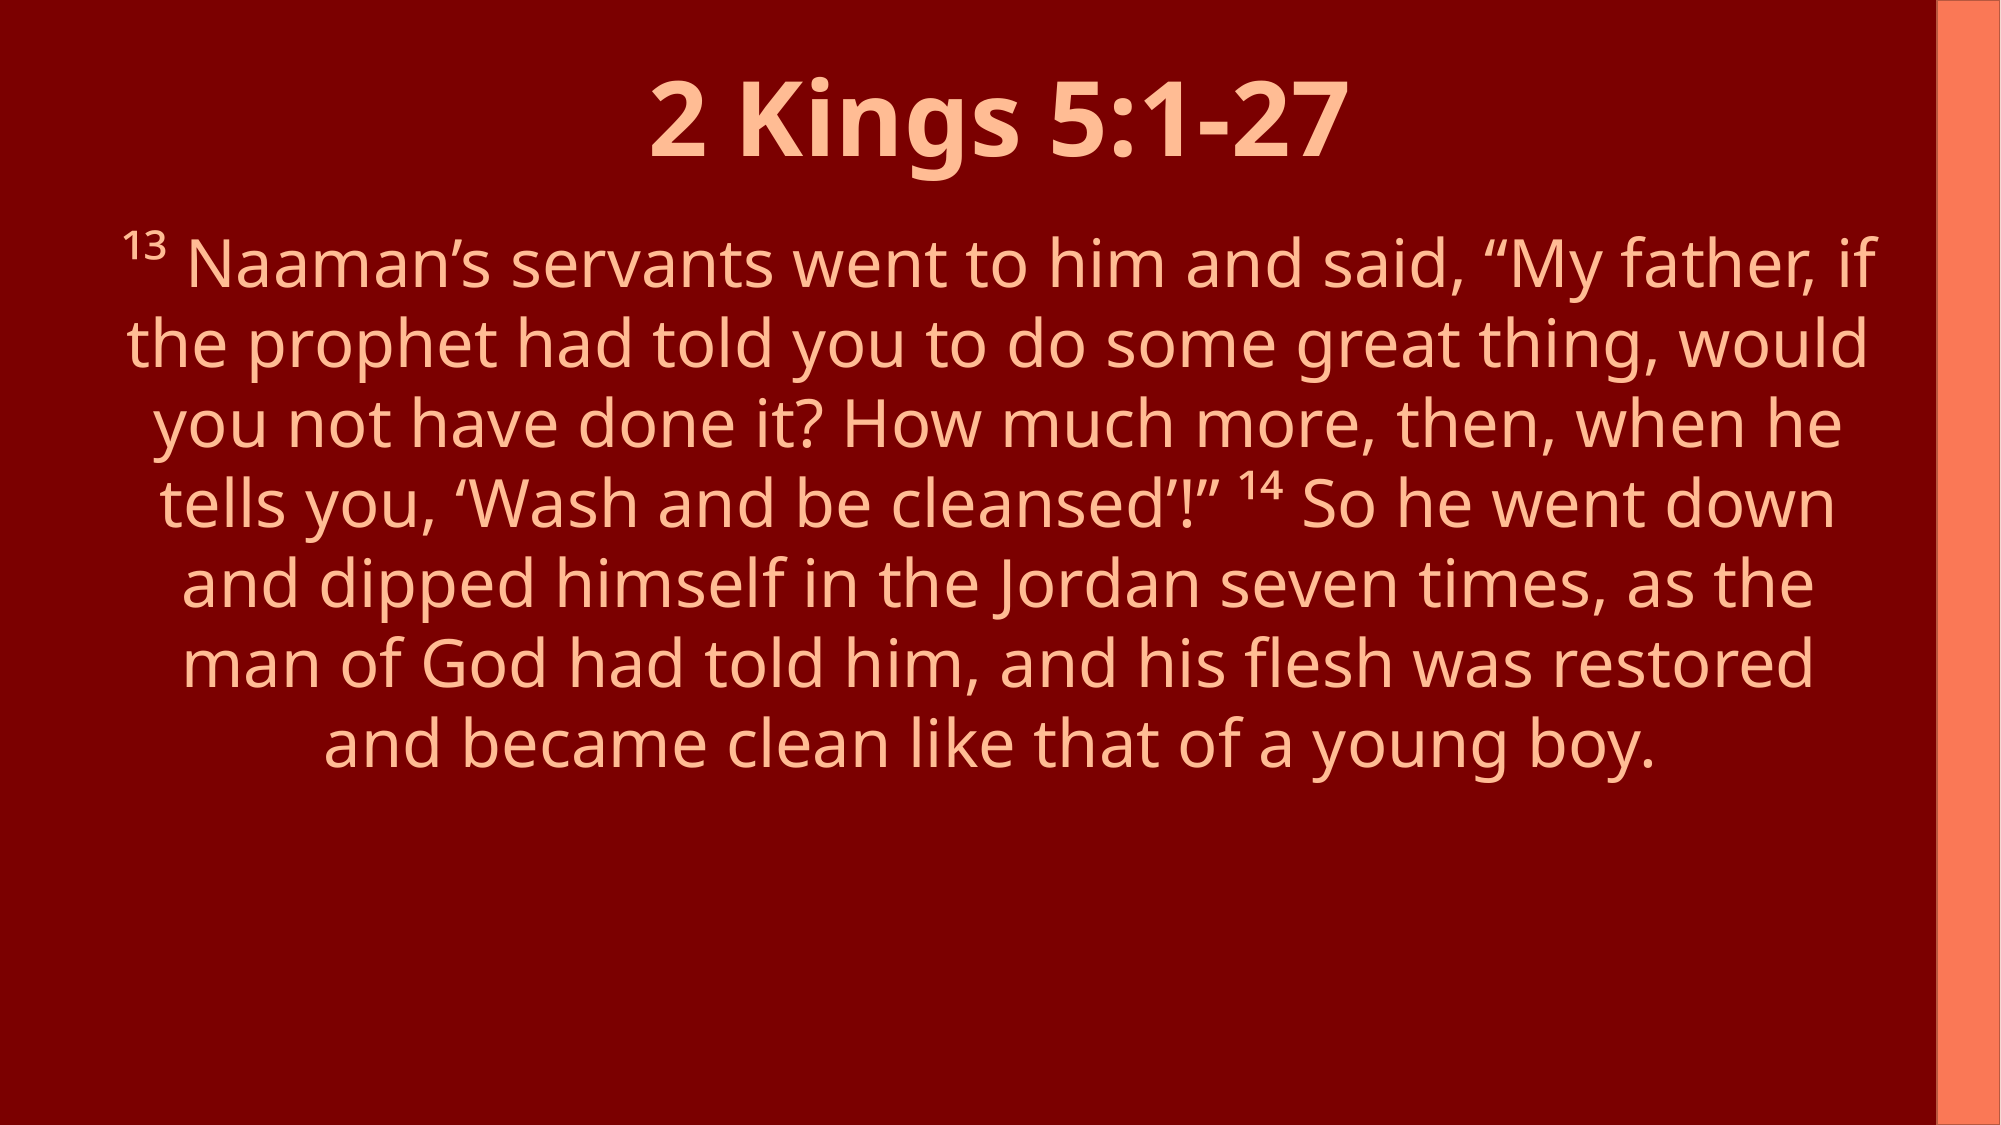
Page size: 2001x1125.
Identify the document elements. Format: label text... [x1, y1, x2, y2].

text_box 2 Kings 5:1-27 [99, 44, 1900, 185]
text_box ¹³ Naaman’s servants went to him and said, “My father, if the prophet had told you to do some great thing, would you not have done it? How much more, then, when he tells you, ‘Wash and be cleansed’!” ¹⁴ So he went down and dipped himself in the Jordan seven times, as the man of God had told him, and his flesh was restored and became clean like that of a young boy. [99, 213, 1900, 869]
